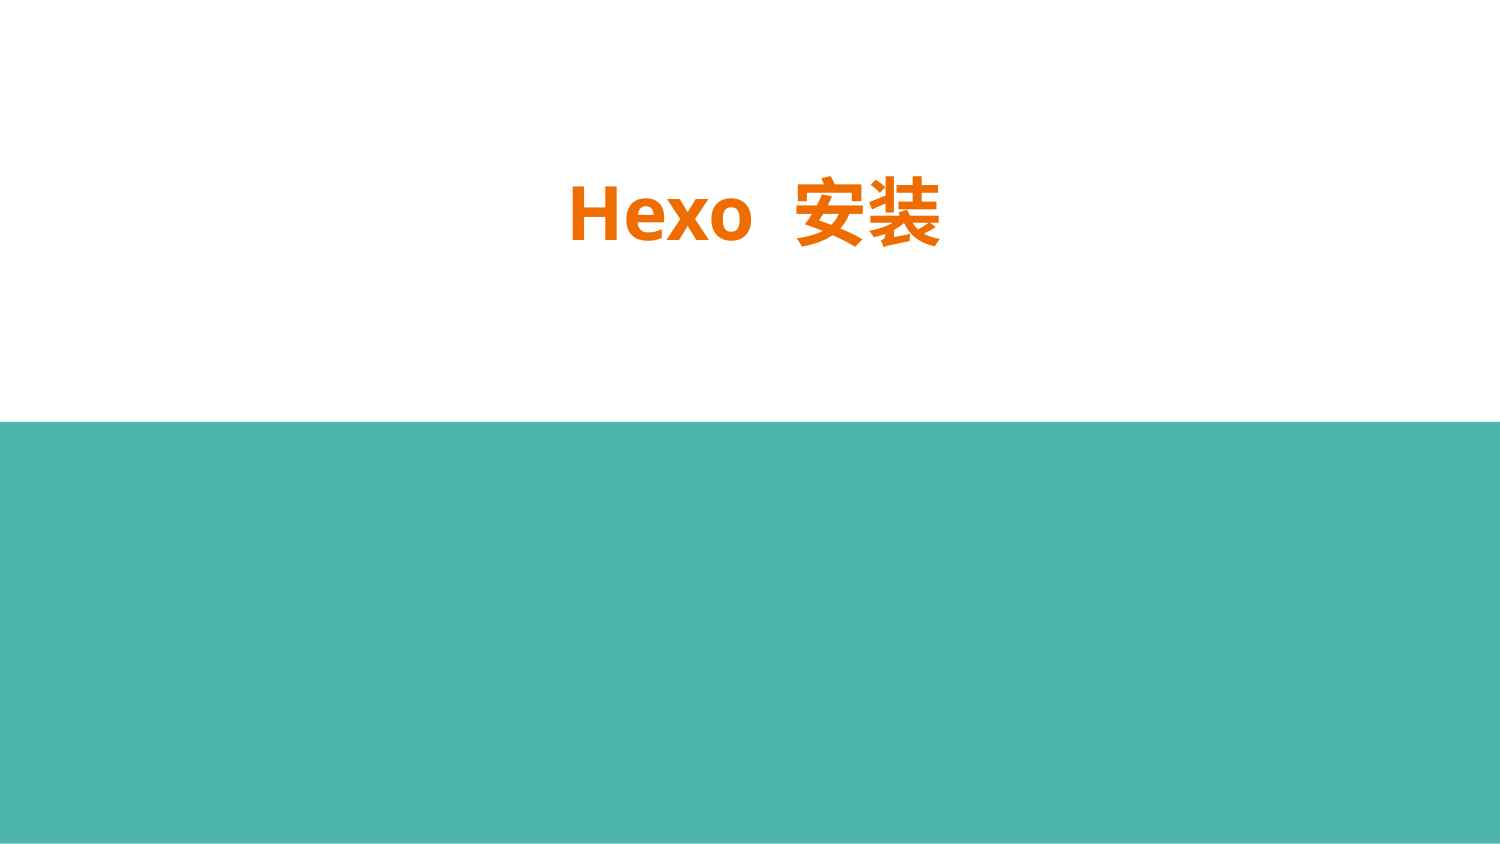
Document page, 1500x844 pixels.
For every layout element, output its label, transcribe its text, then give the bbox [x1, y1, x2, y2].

title Hexo 安装 [51, 133, 1458, 289]
